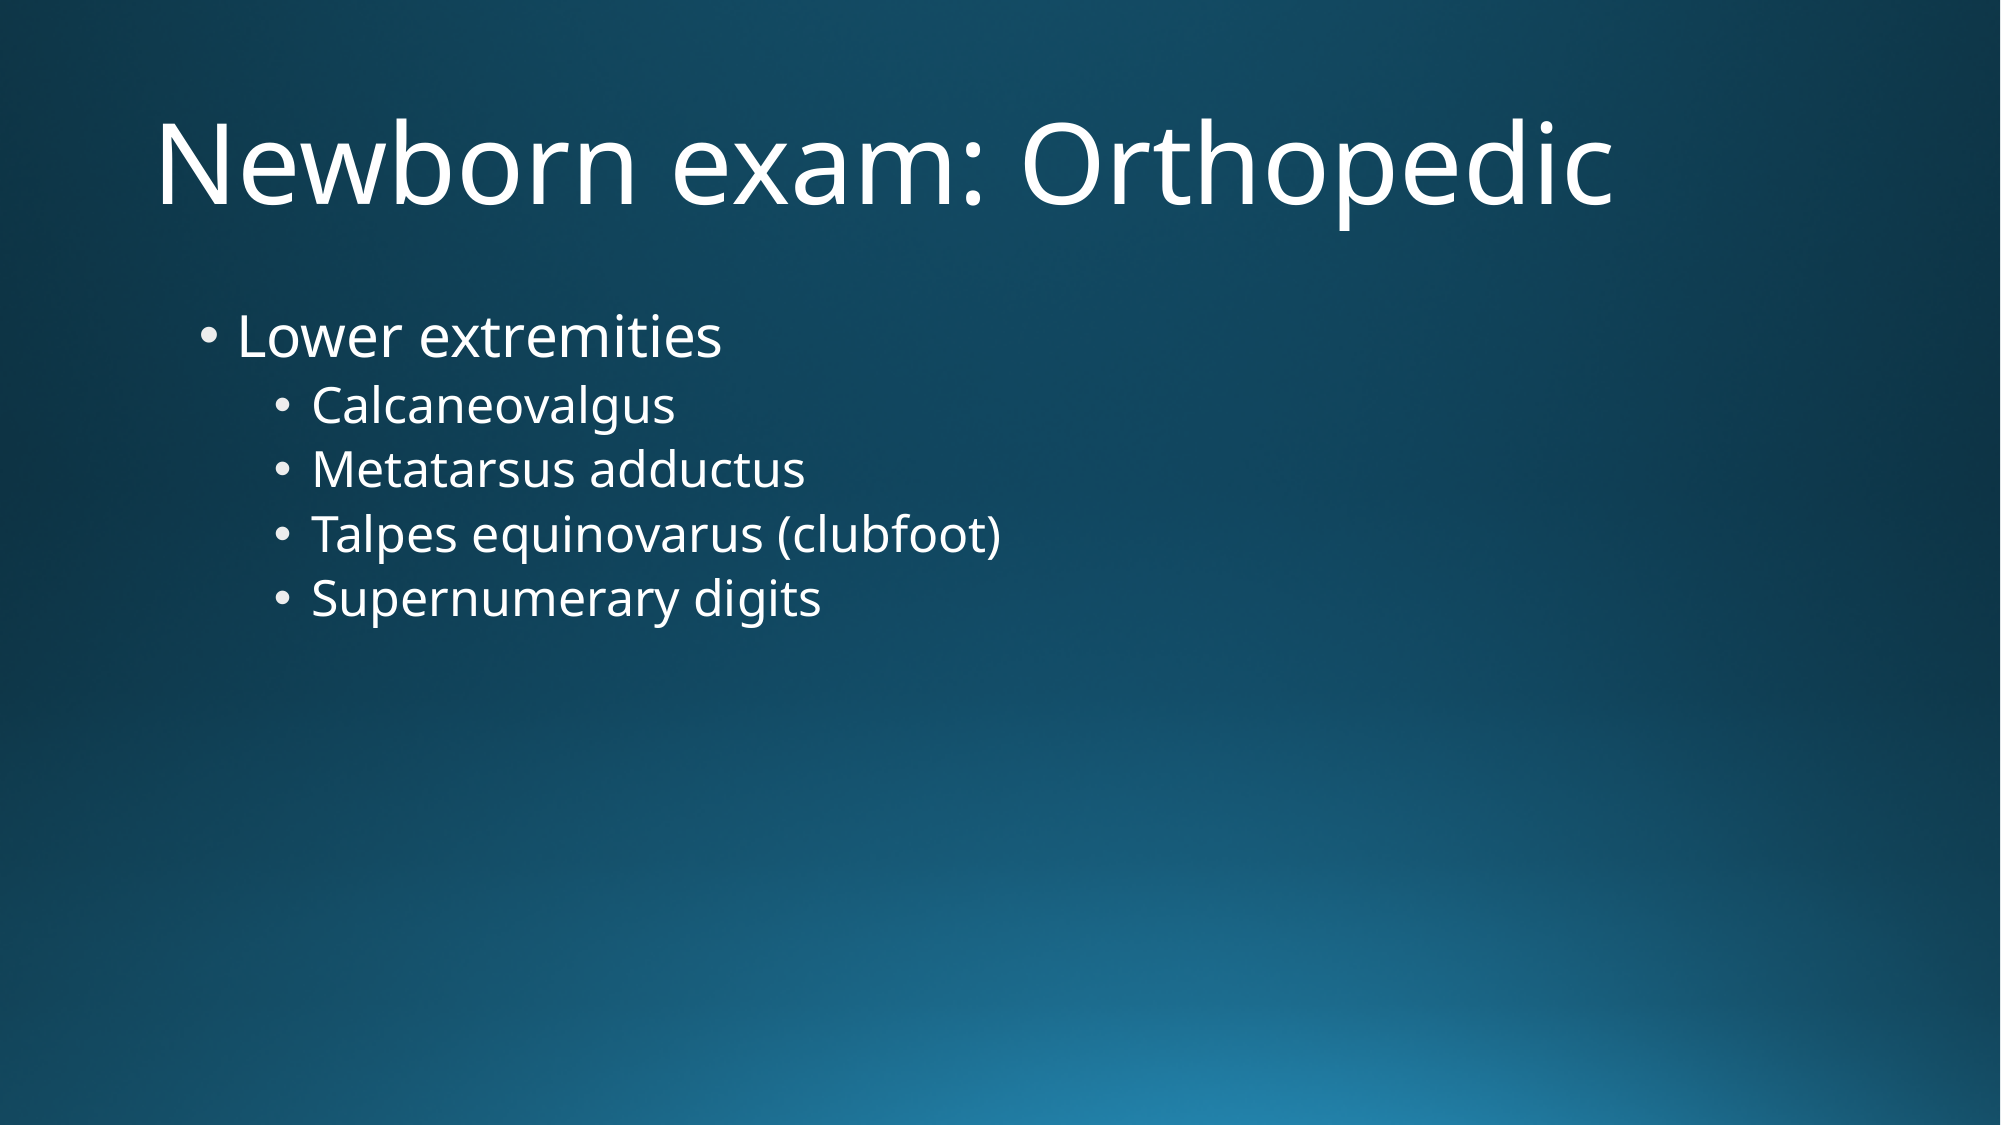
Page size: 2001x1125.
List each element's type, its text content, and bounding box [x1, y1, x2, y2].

list Lower extremities Calcaneovalgus Metatarsus adductus Talpes equinovarus (clubfoot) Supernumerary digits [183, 299, 1863, 1014]
title Newborn exam: Orthopedic [137, 59, 1863, 278]
picture [0, 0, 2001, 1125]
